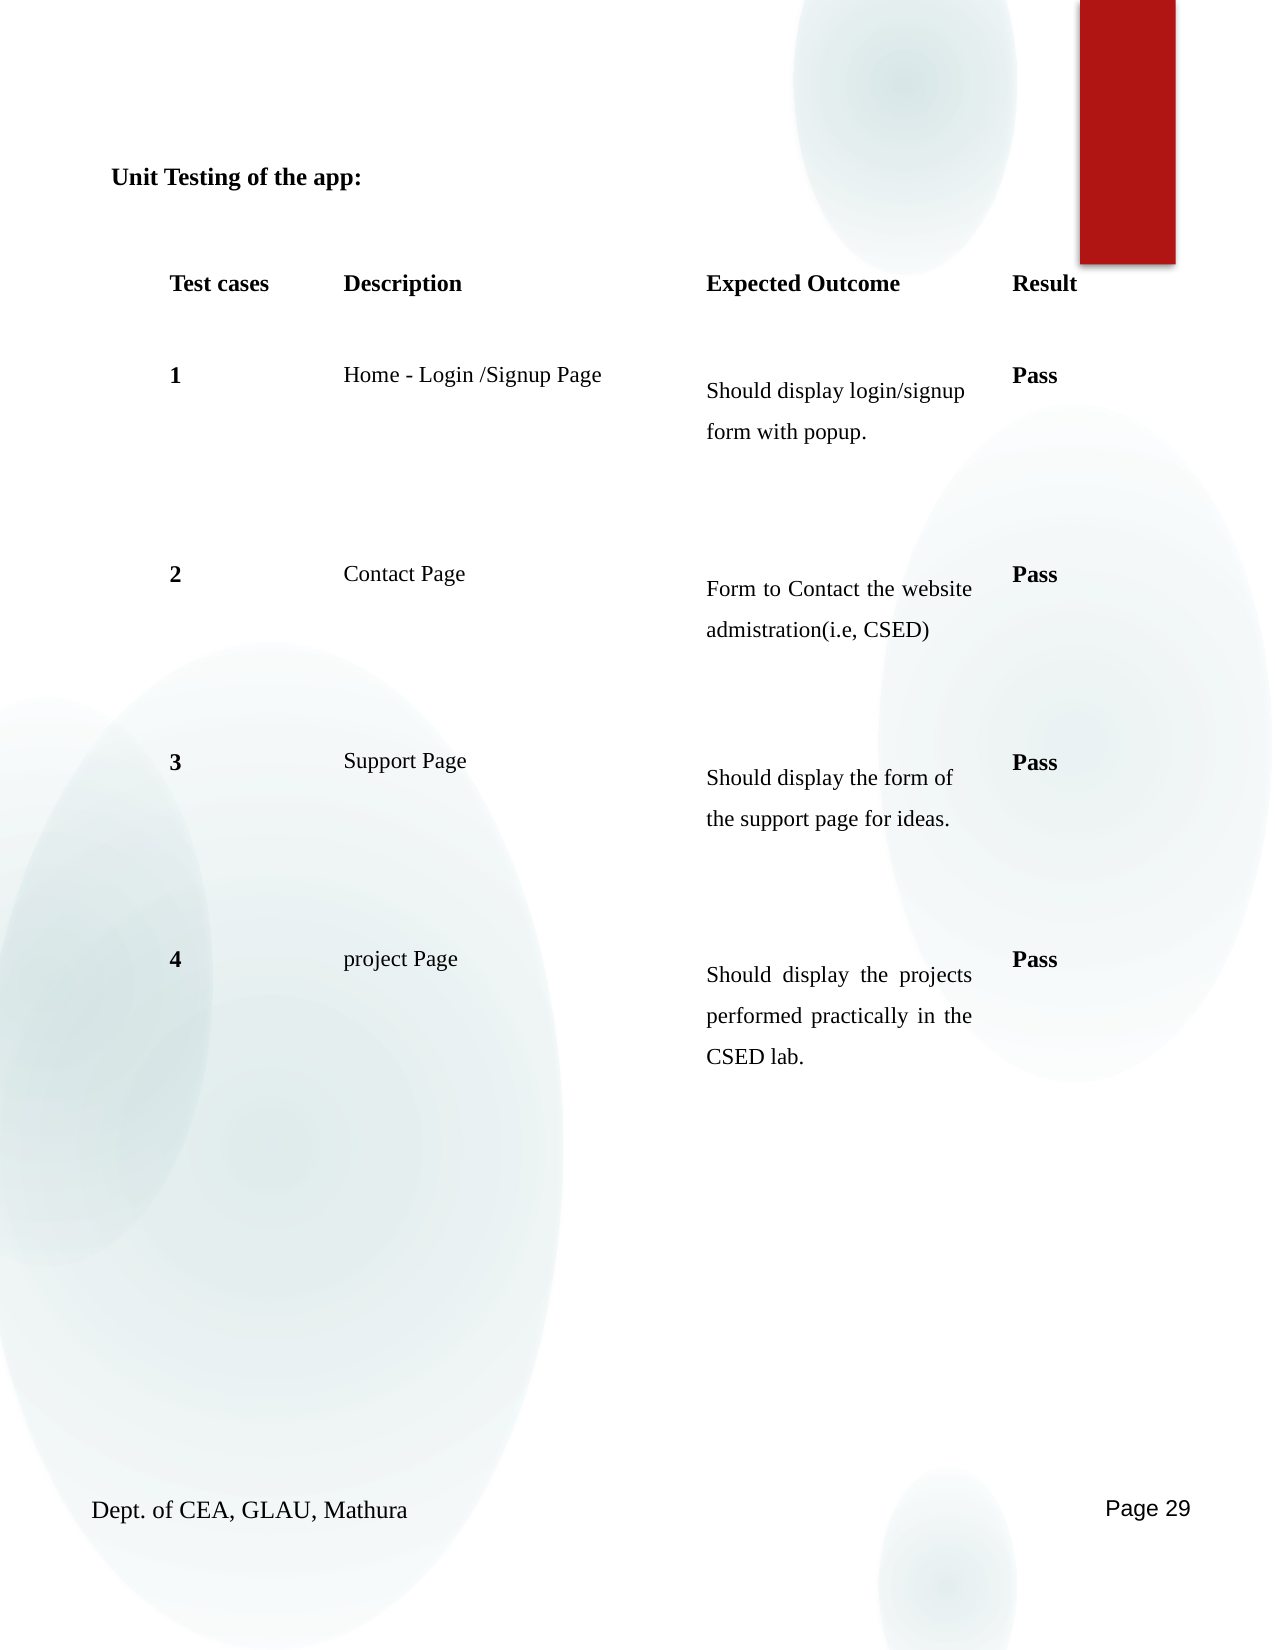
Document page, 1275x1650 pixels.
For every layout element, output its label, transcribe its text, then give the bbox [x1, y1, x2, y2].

table_cell project Page [318, 946, 681, 1171]
table_cell Home - Login /Signup Page [318, 362, 681, 561]
text_box Unit Testing of the app: [110, 159, 369, 189]
table_header Expected Outcome [681, 270, 987, 362]
table_cell Pass [987, 561, 1129, 748]
table_cell Should display the form of the support page for ideas. [681, 748, 987, 946]
table_header Result [987, 270, 1129, 362]
table_cell 3 [143, 748, 318, 946]
table_cell Pass [987, 748, 1129, 946]
table_cell Pass [987, 362, 1129, 561]
table_cell 4 [143, 946, 318, 1171]
table_cell Support Page [318, 748, 681, 946]
table_cell Should display login/signup form with popup. [681, 362, 987, 561]
text_box Page 29 [1105, 1493, 1197, 1523]
table_cell Contact Page [318, 561, 681, 748]
table_cell Form to Contact the website admistration(i.e, CSED) [681, 561, 987, 748]
table_header Description [318, 270, 681, 362]
table_cell Pass [987, 946, 1129, 1171]
table_header Test cases [143, 270, 318, 362]
text_box Dept. of CEA, GLAU, Mathura [91, 1493, 415, 1523]
table_cell 1 [143, 362, 318, 561]
table_cell Should display the projects performed practically in the CSED lab. [681, 946, 987, 1171]
table_cell 2 [143, 561, 318, 748]
